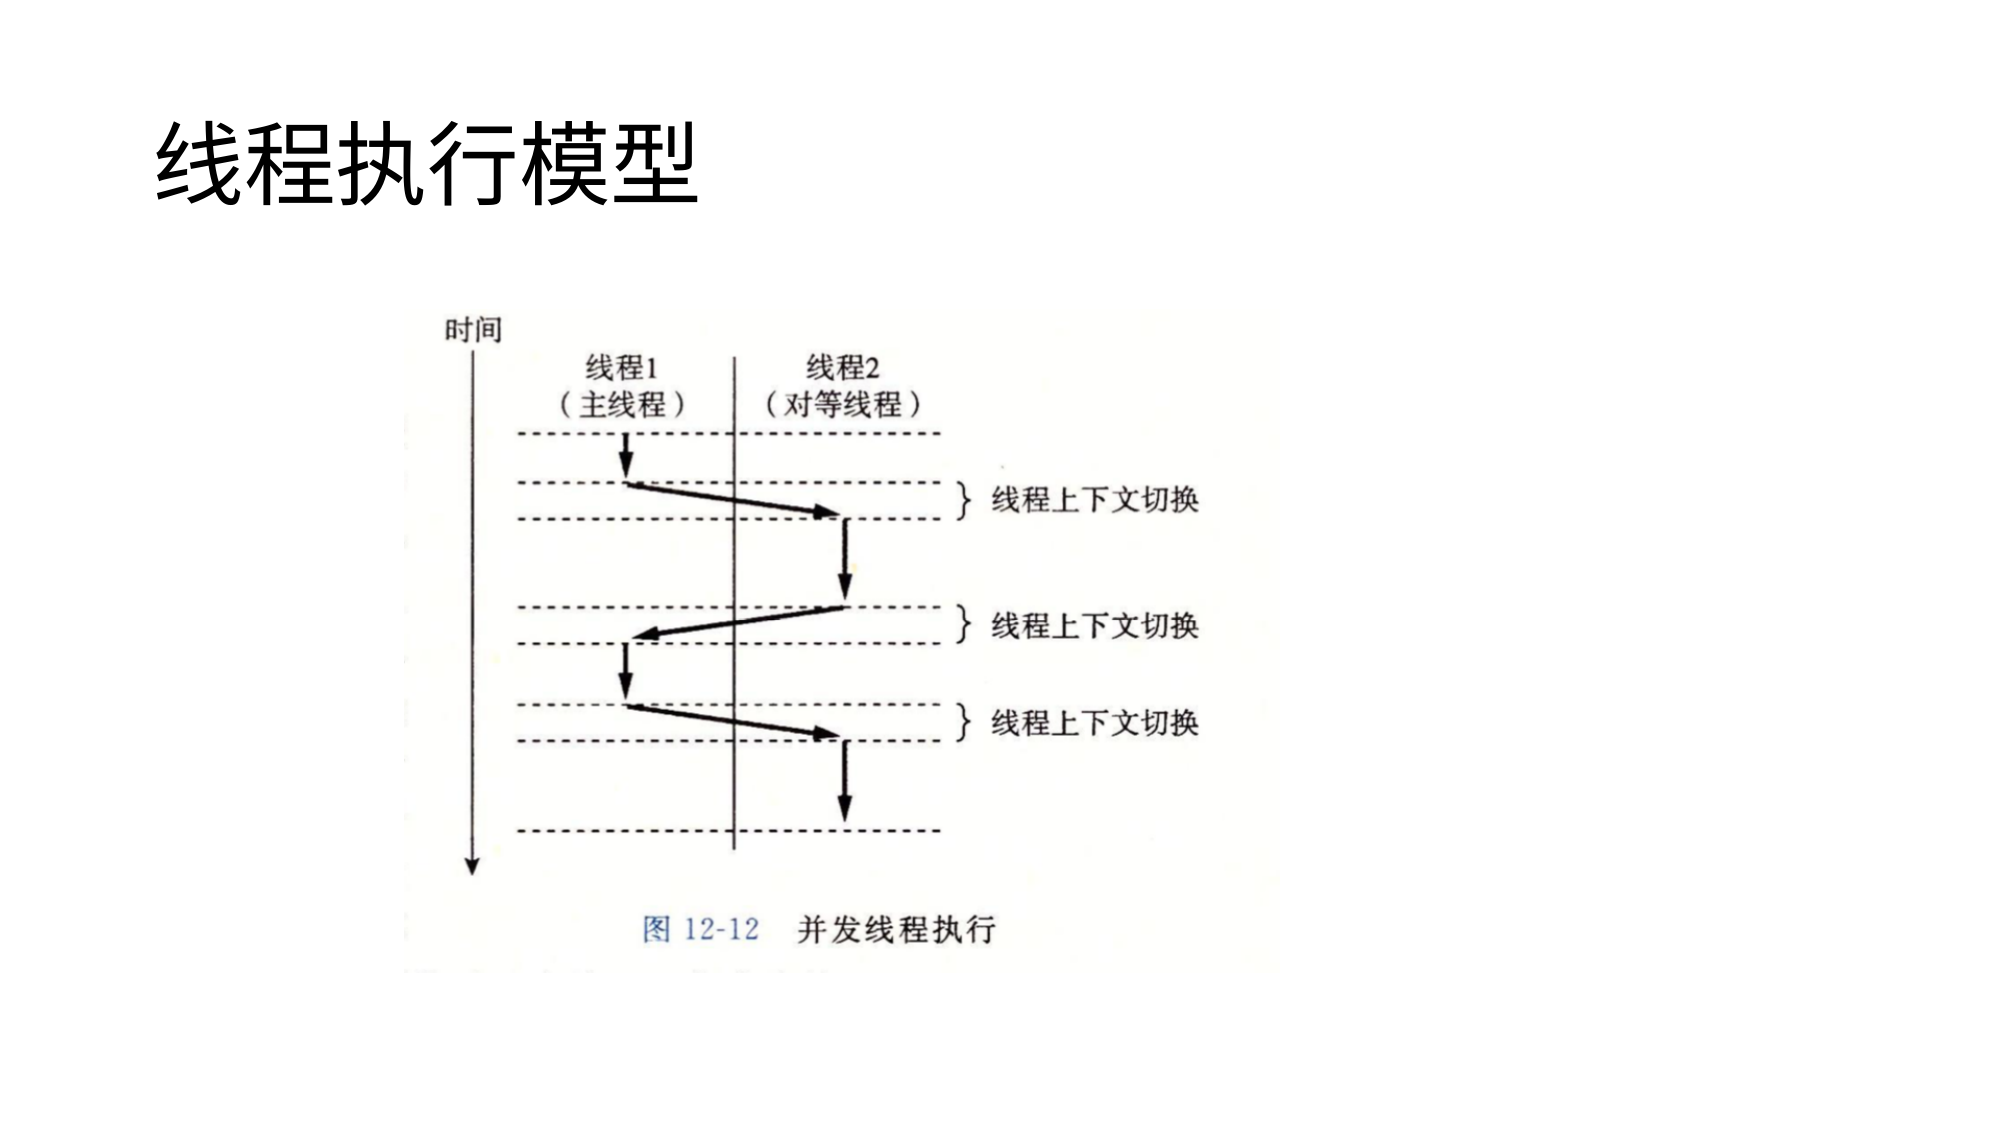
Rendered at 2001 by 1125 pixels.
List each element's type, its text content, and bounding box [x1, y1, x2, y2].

title 线程执行模型 [137, 59, 1863, 278]
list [404, 309, 1280, 973]
